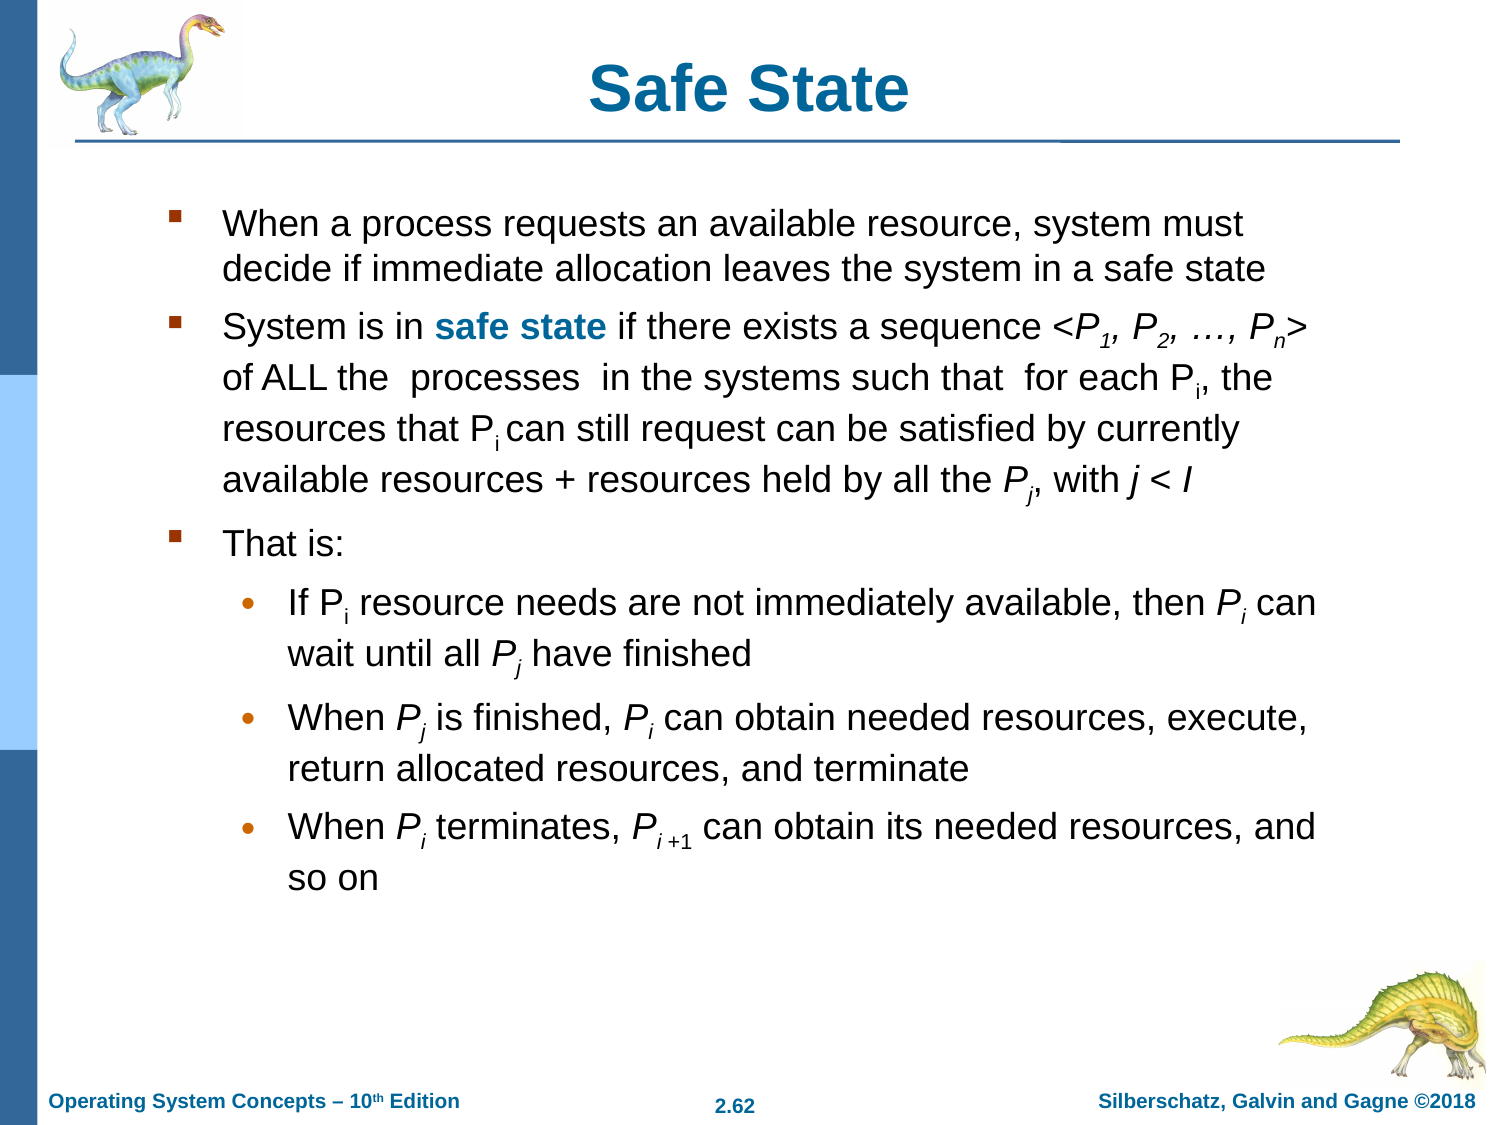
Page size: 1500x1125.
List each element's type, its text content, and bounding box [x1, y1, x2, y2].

list When a process requests an available resource, system must decide if immediate allocation leaves the system in a safe state System is in safe state if there exists a sequence <P1, P2, …, Pn> of ALL the processes in the systems such that for each Pi, the resources that Pi can still request can be satisfied by currently available resources + resources held by all the Pj, with j < I That is: If Pi resource needs are not immediately available, then Pi can wait until all Pj have finished When Pj is finished, Pi can obtain needed resources, execute, return allocated resources, and terminate When Pi terminates, Pi +1 can obtain its needed resources, and so on [150, 191, 1350, 998]
picture [46, 0, 243, 149]
picture [1275, 959, 1486, 1090]
title Safe State [75, 37, 1425, 133]
